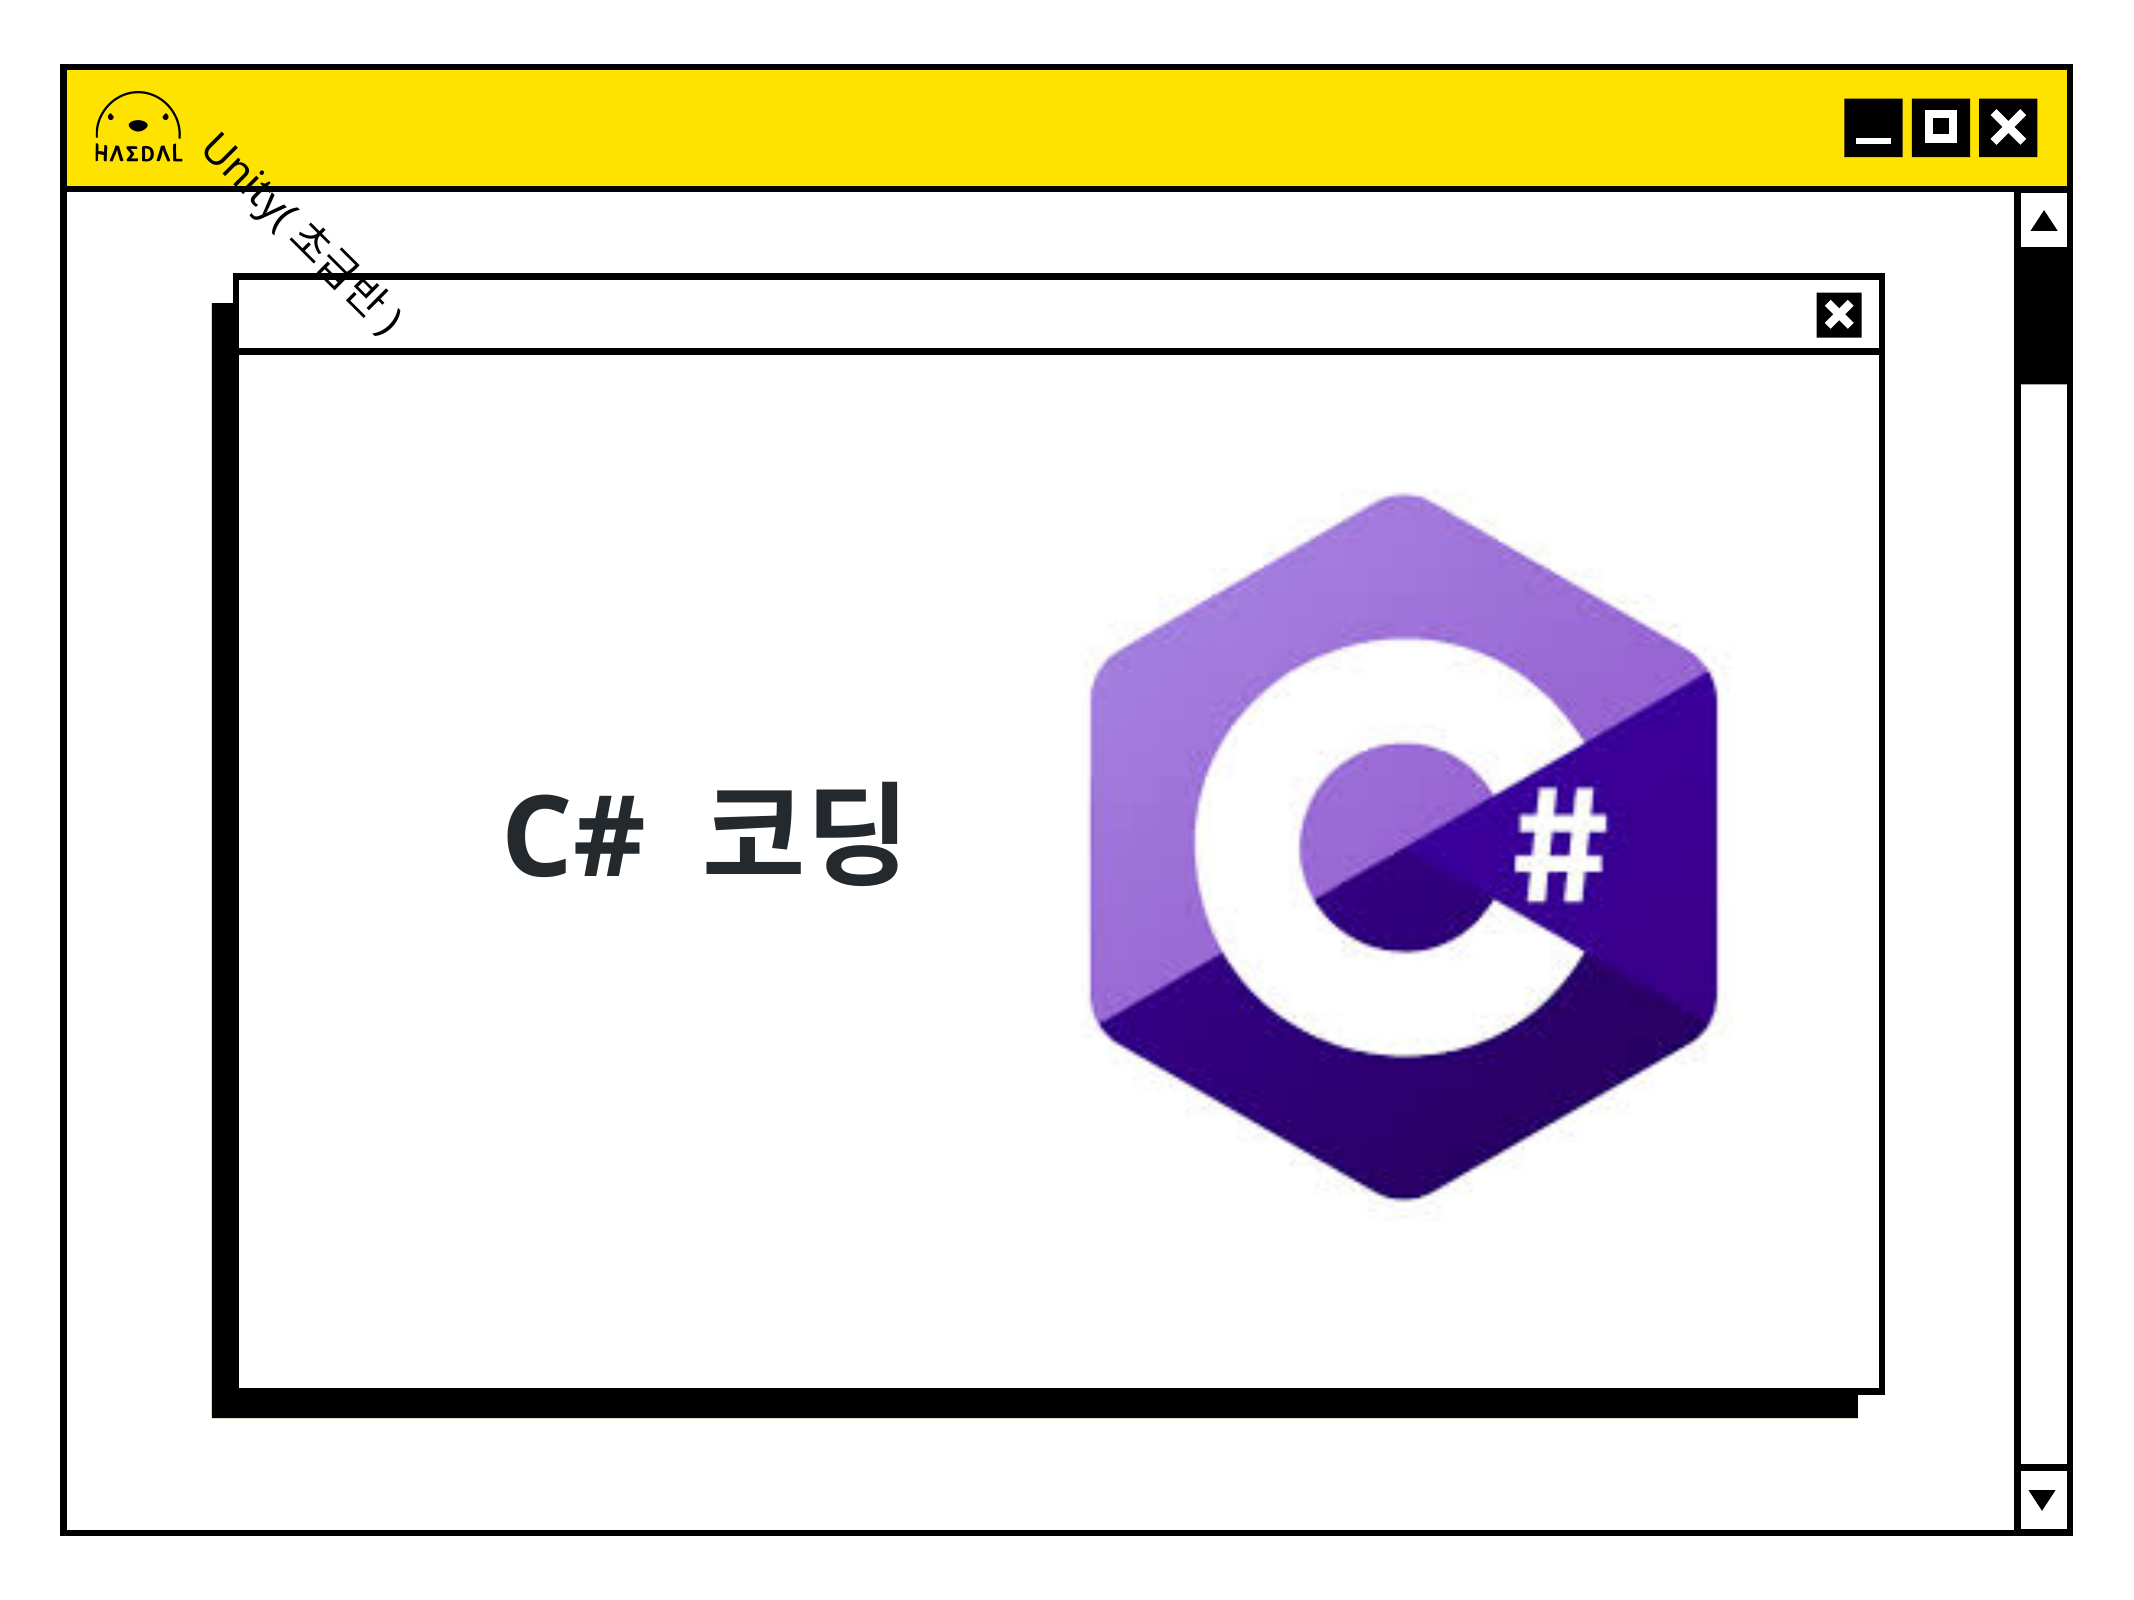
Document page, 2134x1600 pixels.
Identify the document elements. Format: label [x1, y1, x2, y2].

text_box [63, 66, 2072, 1533]
picture [1055, 465, 1755, 1232]
